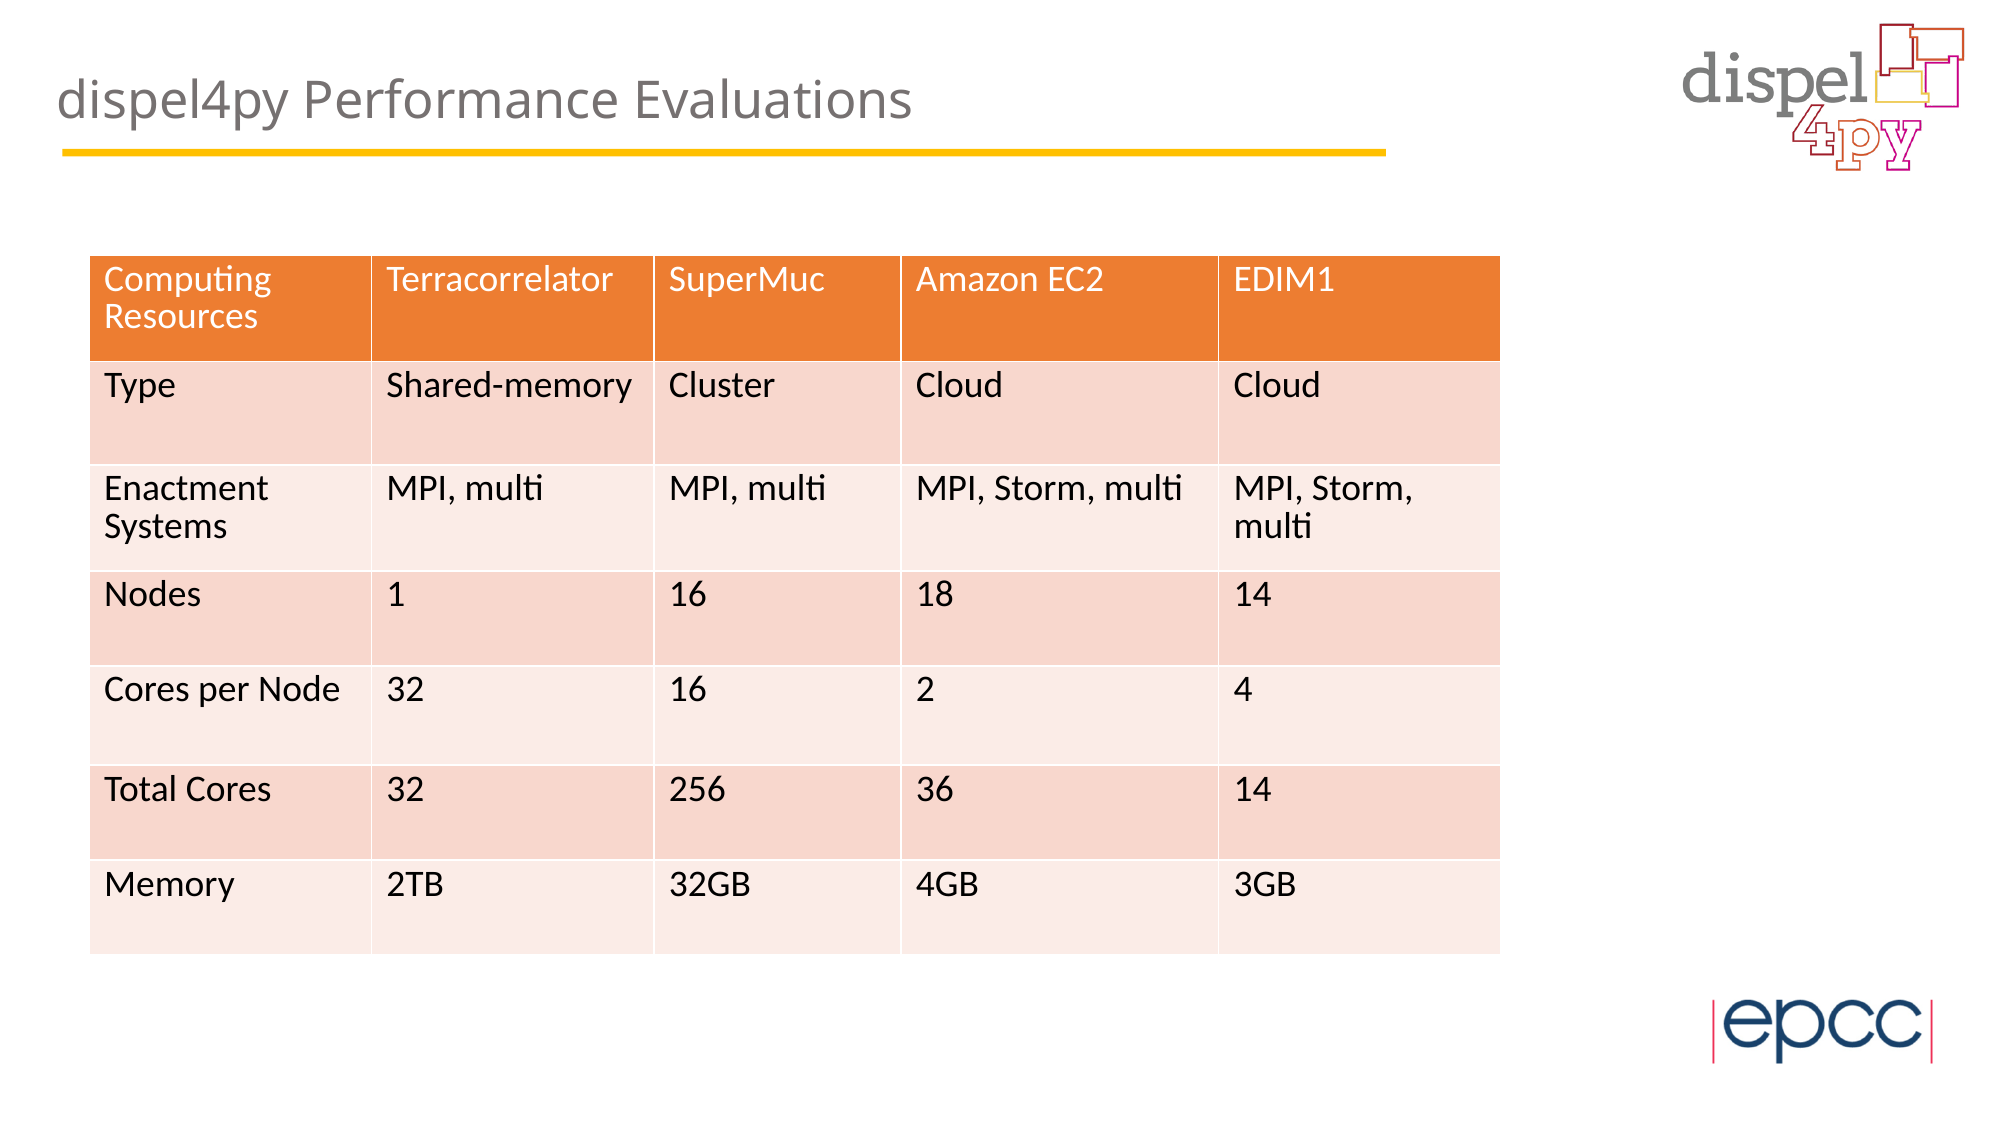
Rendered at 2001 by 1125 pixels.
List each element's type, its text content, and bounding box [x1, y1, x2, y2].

table_cell 14 [1219, 766, 1500, 859]
table_cell MPI, multi [372, 466, 653, 570]
table_cell Total Cores [90, 766, 371, 859]
table_cell 32 [372, 766, 653, 859]
table_cell 256 [655, 766, 900, 859]
table_cell 16 [655, 667, 900, 764]
table_cell Type [90, 362, 371, 464]
table_cell 2TB [372, 861, 653, 954]
table_cell MPI, Storm, multi [1219, 466, 1500, 570]
table_cell Cloud [902, 362, 1218, 464]
table_cell 18 [902, 572, 1218, 665]
table_header EDIM1 [1219, 256, 1500, 361]
table_cell Shared-memory [372, 362, 653, 464]
table_cell MPI, multi [655, 466, 900, 570]
table_cell 36 [902, 766, 1218, 859]
table_cell 14 [1219, 572, 1500, 665]
table_cell 16 [655, 572, 900, 665]
table_cell 3GB [1219, 861, 1500, 954]
picture [1655, 0, 2000, 195]
table_cell 1 [372, 572, 653, 665]
table_cell Nodes [90, 572, 371, 665]
table_header SuperMuc [655, 256, 900, 361]
table_cell Cores per Node [90, 667, 371, 764]
title dispel4py Performance Evaluations [41, 8, 1549, 197]
table_header Amazon EC2 [902, 256, 1218, 361]
table_cell 4 [1219, 667, 1500, 764]
table_cell Cluster [655, 362, 900, 464]
table_cell Enactment Systems [90, 466, 371, 570]
table_cell 4GB [902, 861, 1218, 954]
text_box [61, 148, 1387, 157]
table_cell 32 [372, 667, 653, 764]
table_cell MPI, Storm, multi [902, 466, 1218, 570]
table_cell 32GB [655, 861, 900, 954]
table_cell 2 [902, 667, 1218, 764]
table_cell Cloud [1219, 362, 1500, 464]
table_cell Memory [90, 861, 371, 954]
table_header Computing Resources [90, 256, 371, 361]
table_header Terracorrelator [372, 256, 653, 361]
picture [1697, 985, 1948, 1073]
